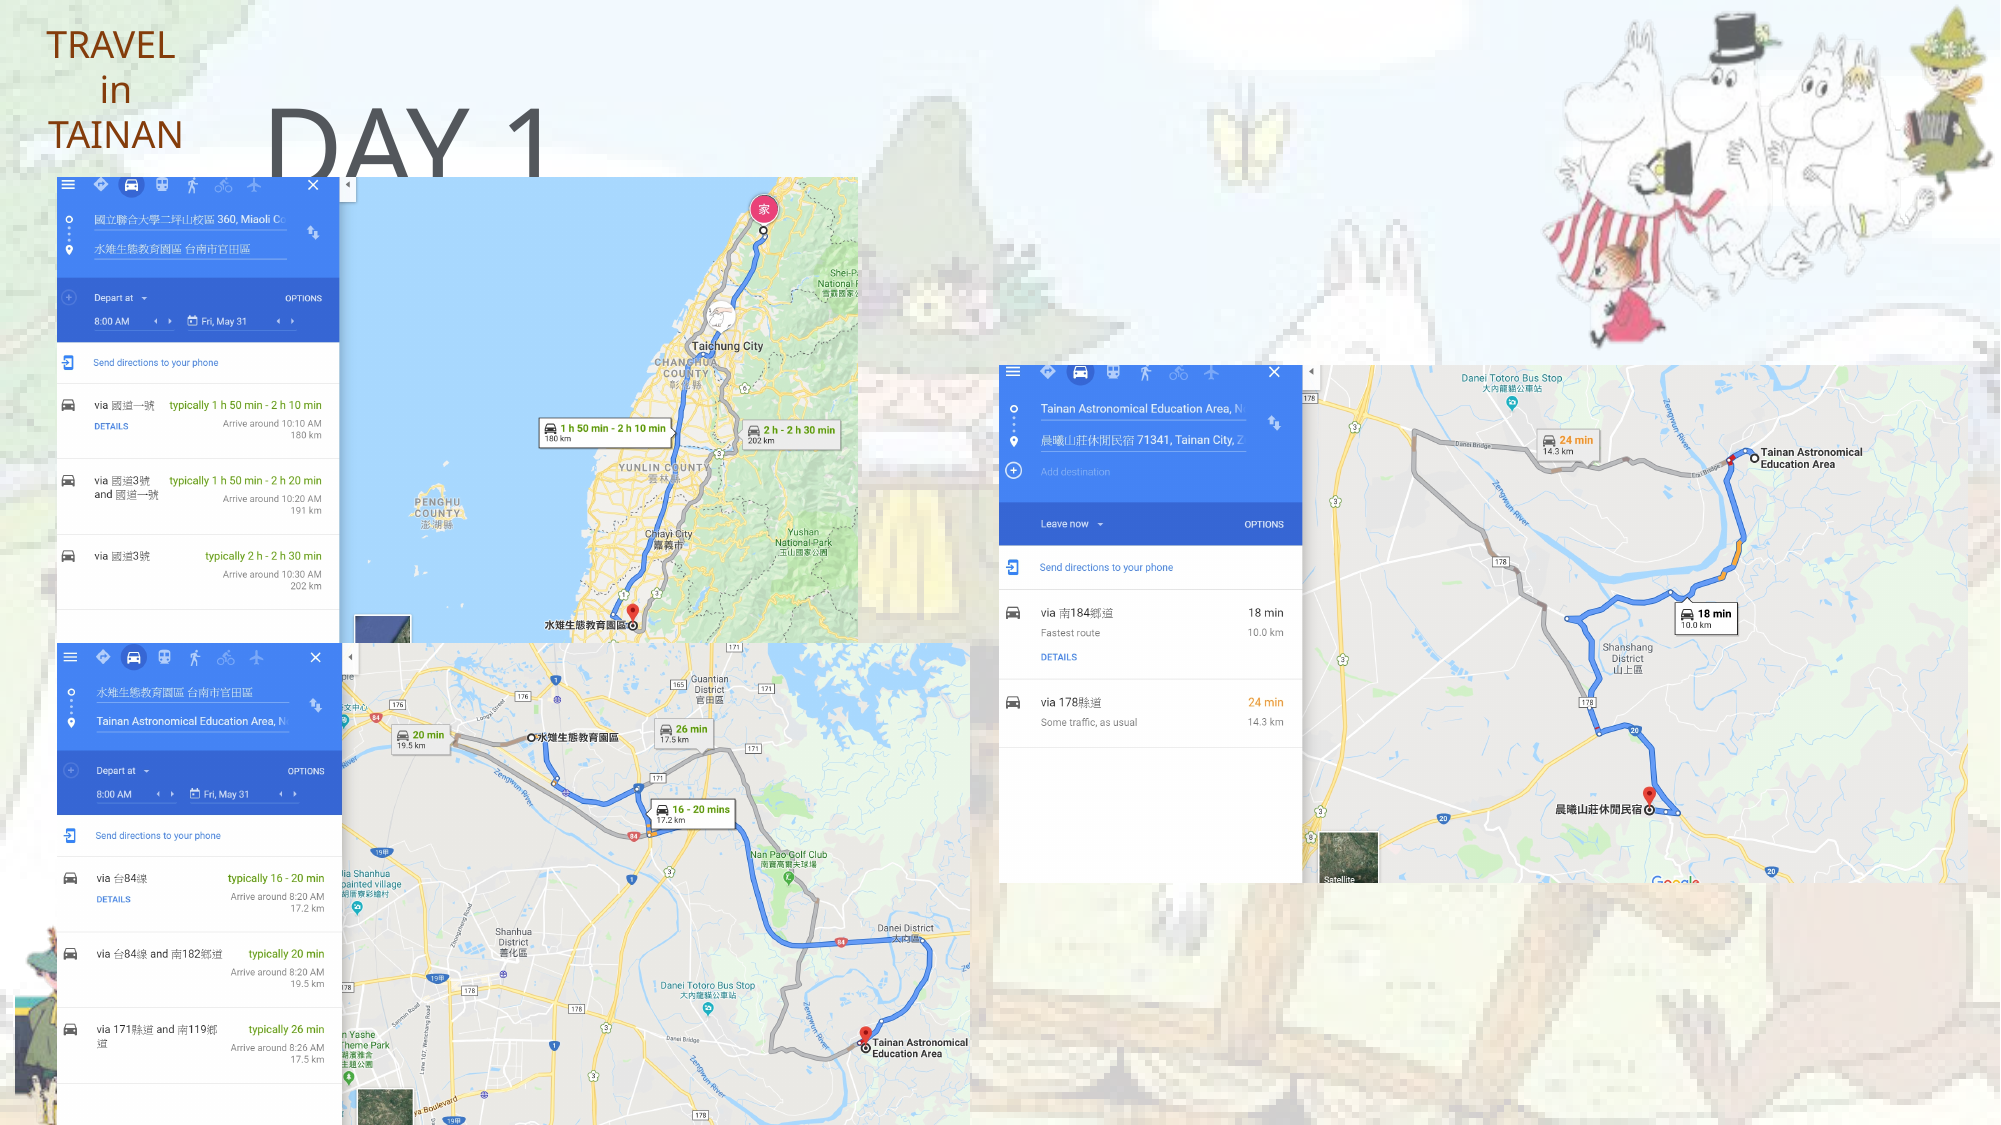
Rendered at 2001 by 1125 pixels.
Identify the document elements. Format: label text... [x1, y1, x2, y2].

text_box DAY 1 [246, 69, 579, 177]
picture [999, 365, 1968, 883]
picture [57, 177, 970, 1125]
